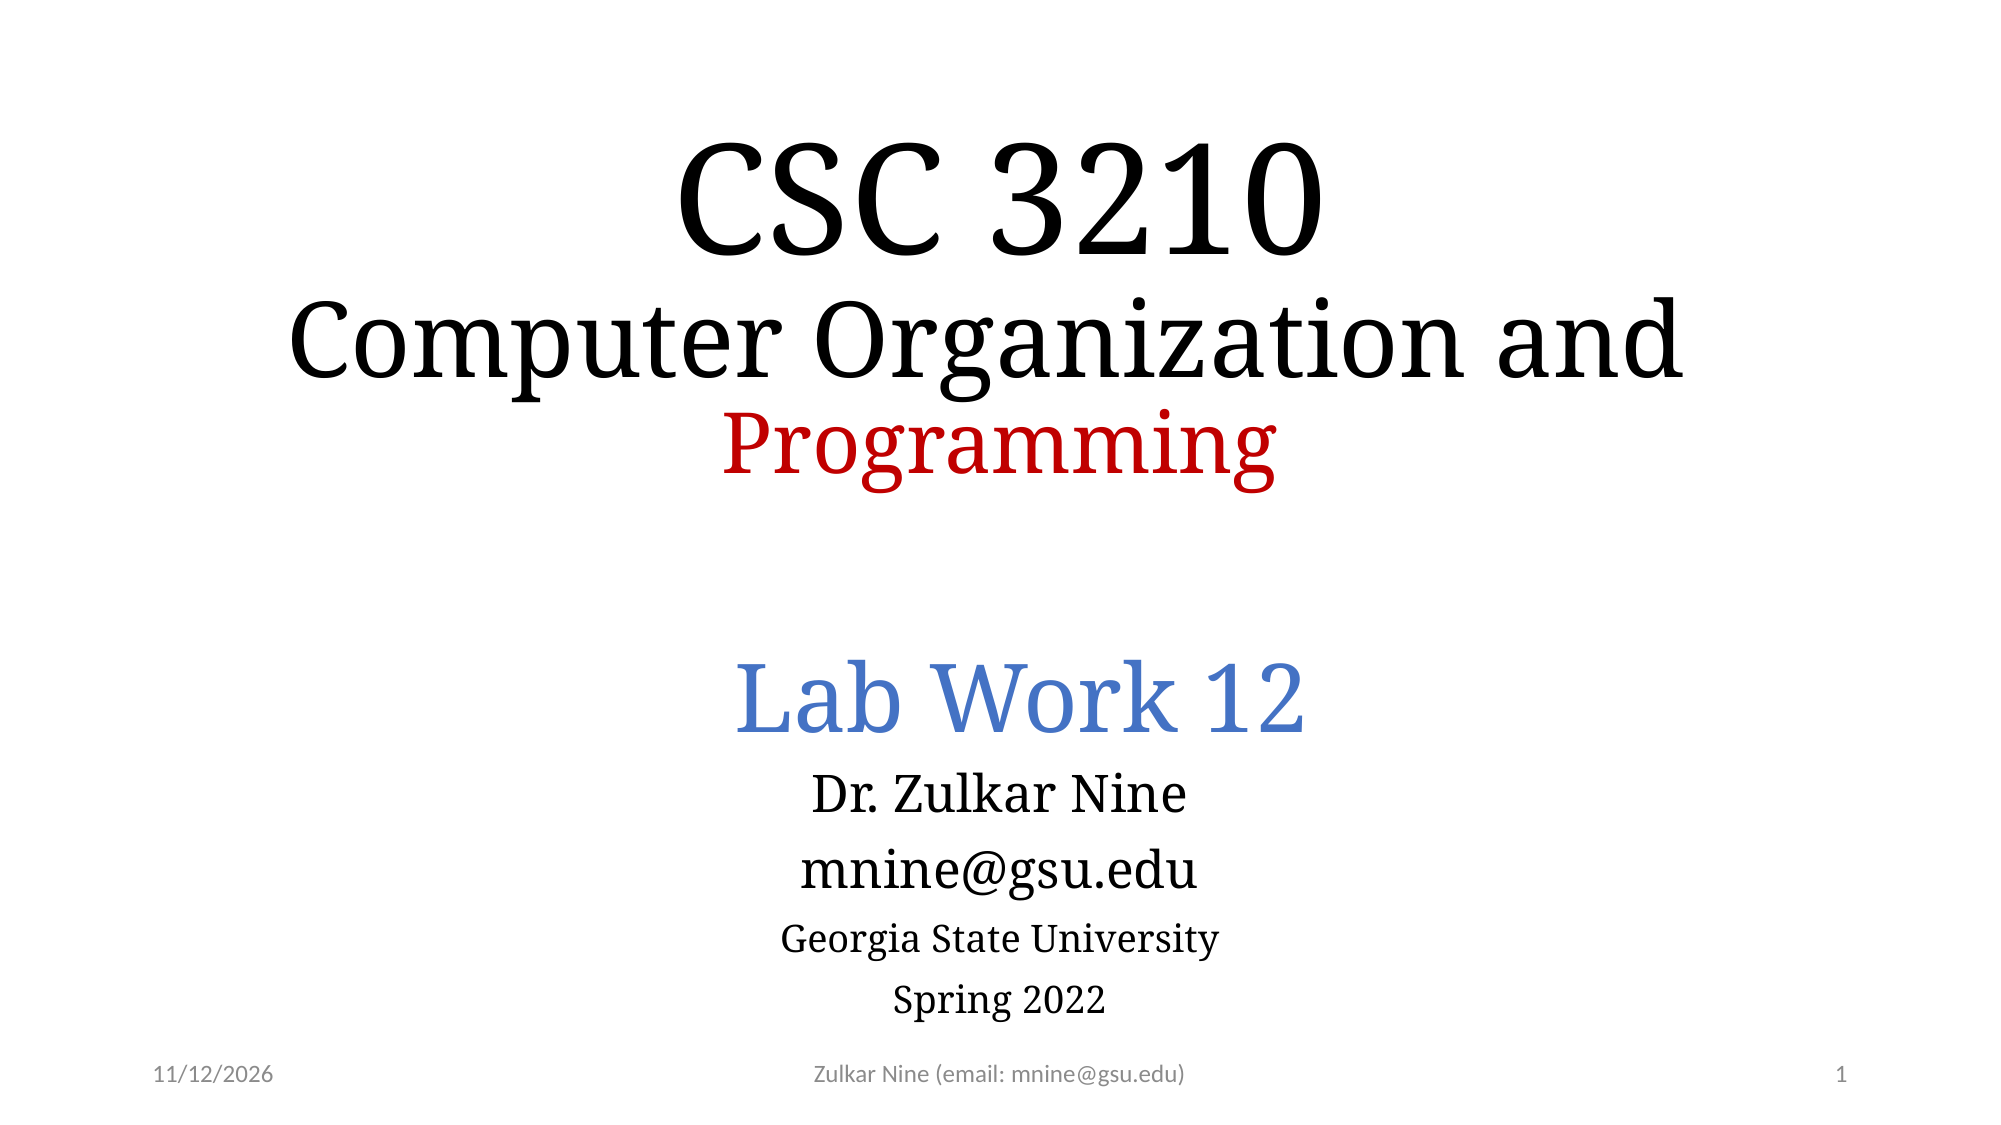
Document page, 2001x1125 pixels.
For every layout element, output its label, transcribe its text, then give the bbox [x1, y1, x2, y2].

subtitle Dr. Zulkar Nine mnine@gsu.edu Georgia State University Spring 2022 [249, 760, 1750, 1032]
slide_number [137, 1042, 588, 1103]
text_box Lab Work 12 [271, 412, 1772, 761]
title CSC 3210 Computer Organization and Programming [249, 43, 1750, 500]
footer Zulkar Nine (email: mnine@gsu.edu) [662, 1042, 1338, 1103]
slide_number 1 [1412, 1042, 1863, 1103]
